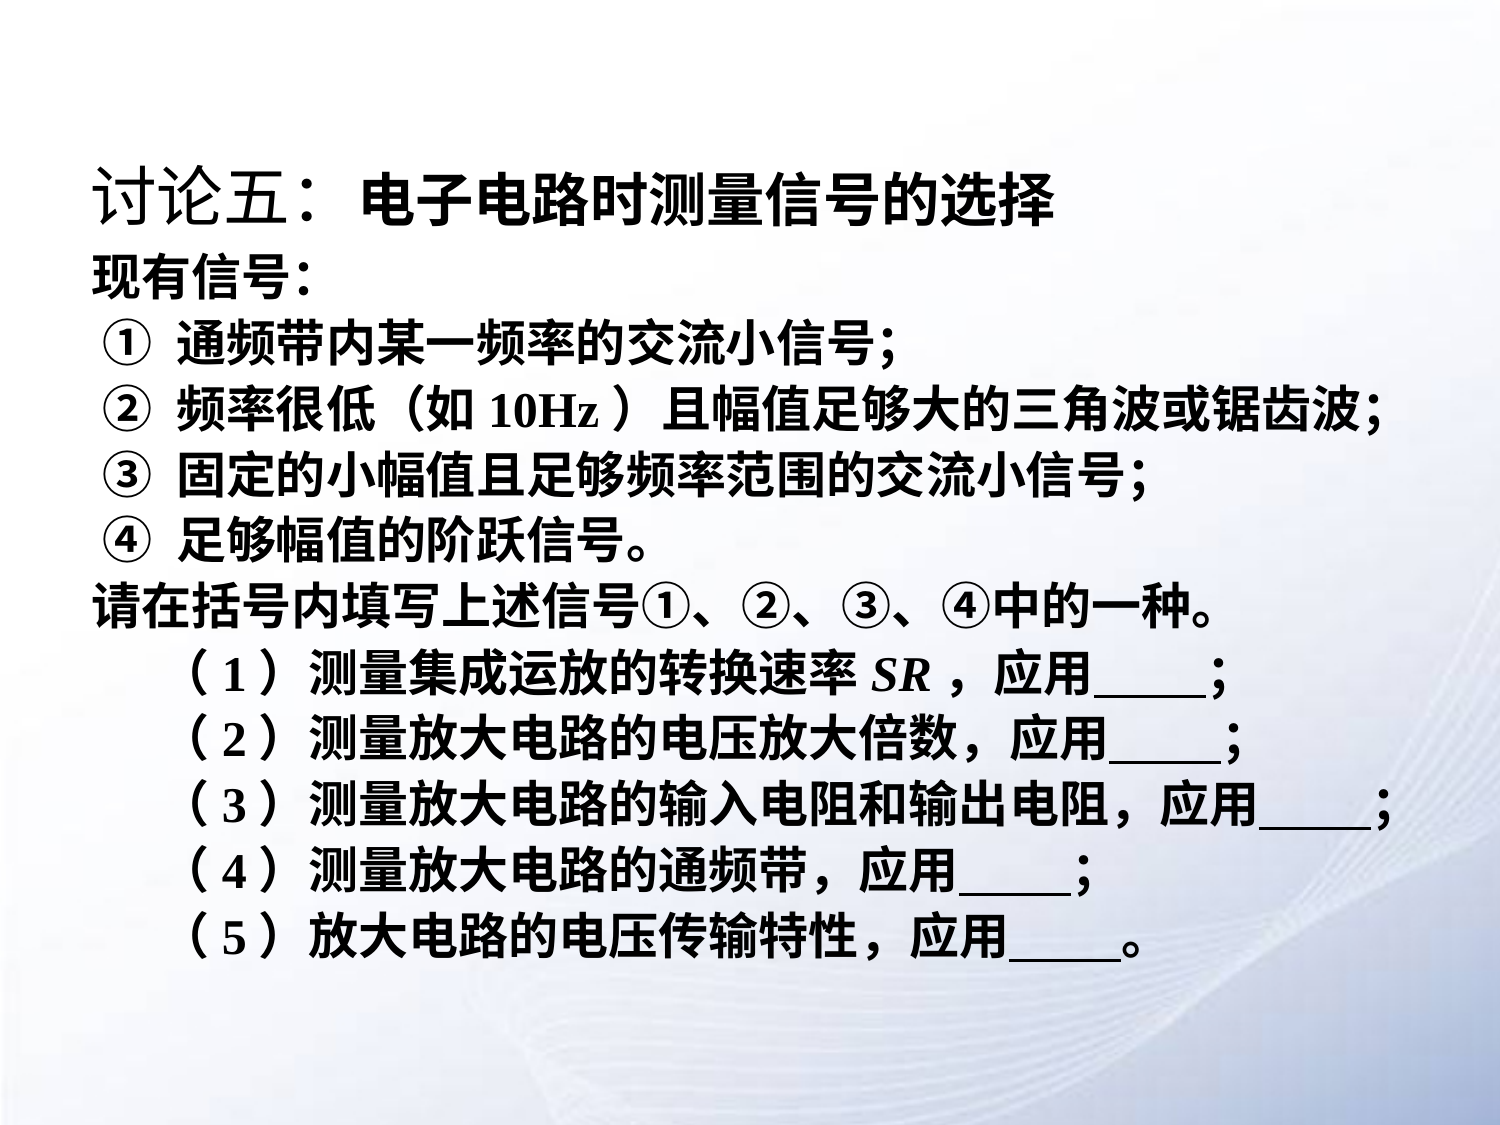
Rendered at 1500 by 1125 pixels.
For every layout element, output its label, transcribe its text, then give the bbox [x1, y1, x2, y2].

picture [0, 0, 1500, 1125]
text_box 现有信号： ① 通频带内某一频率的交流小信号； ② 频率很低（如10Hz）且幅值足够大的三角波或锯齿波； ③ 固定的小幅值且足够频率范围的交流小信号； ④ 足够幅值的阶跃信号。 请在括号内填写上述信号①、②、③、④中的一种。 （1）测量集成运放的转换速率SR，应用 ； （2）测量放大电路的电压放大倍数，应用 ； （3）测量放大电路的输入电阻和输出电阻，应用 ； （4）测量放大电路的通频带，应用 ； （5）放大电路的电压传输特性，应用 。 [76, 231, 1442, 973]
title 讨论五：电子电路时测量信号的选择 [74, 136, 1426, 233]
